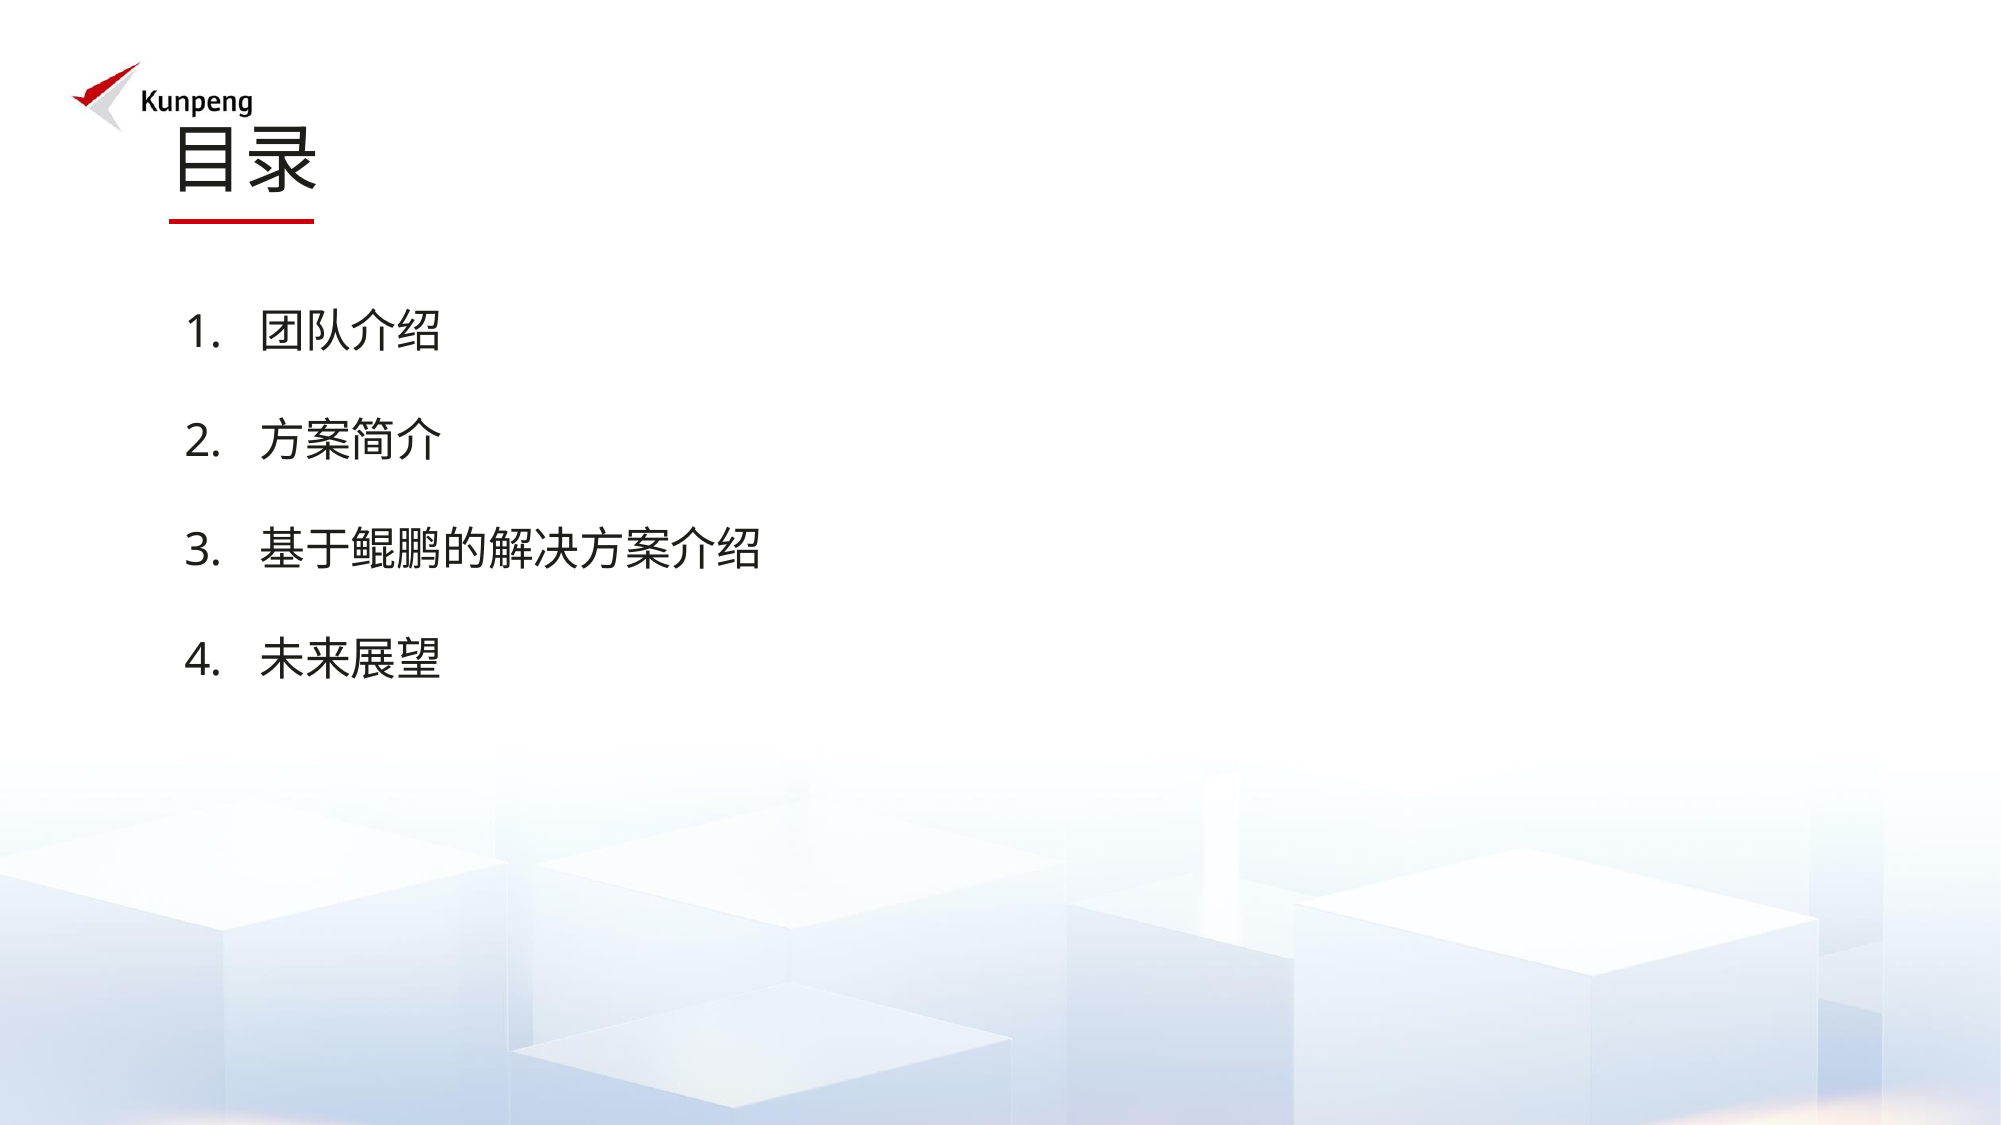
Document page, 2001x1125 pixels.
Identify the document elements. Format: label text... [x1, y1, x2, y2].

picture [0, 0, 2001, 1125]
list 团队介绍 方案简介 基于鲲鹏的解决方案介绍 未来展望 [169, 302, 1717, 1041]
